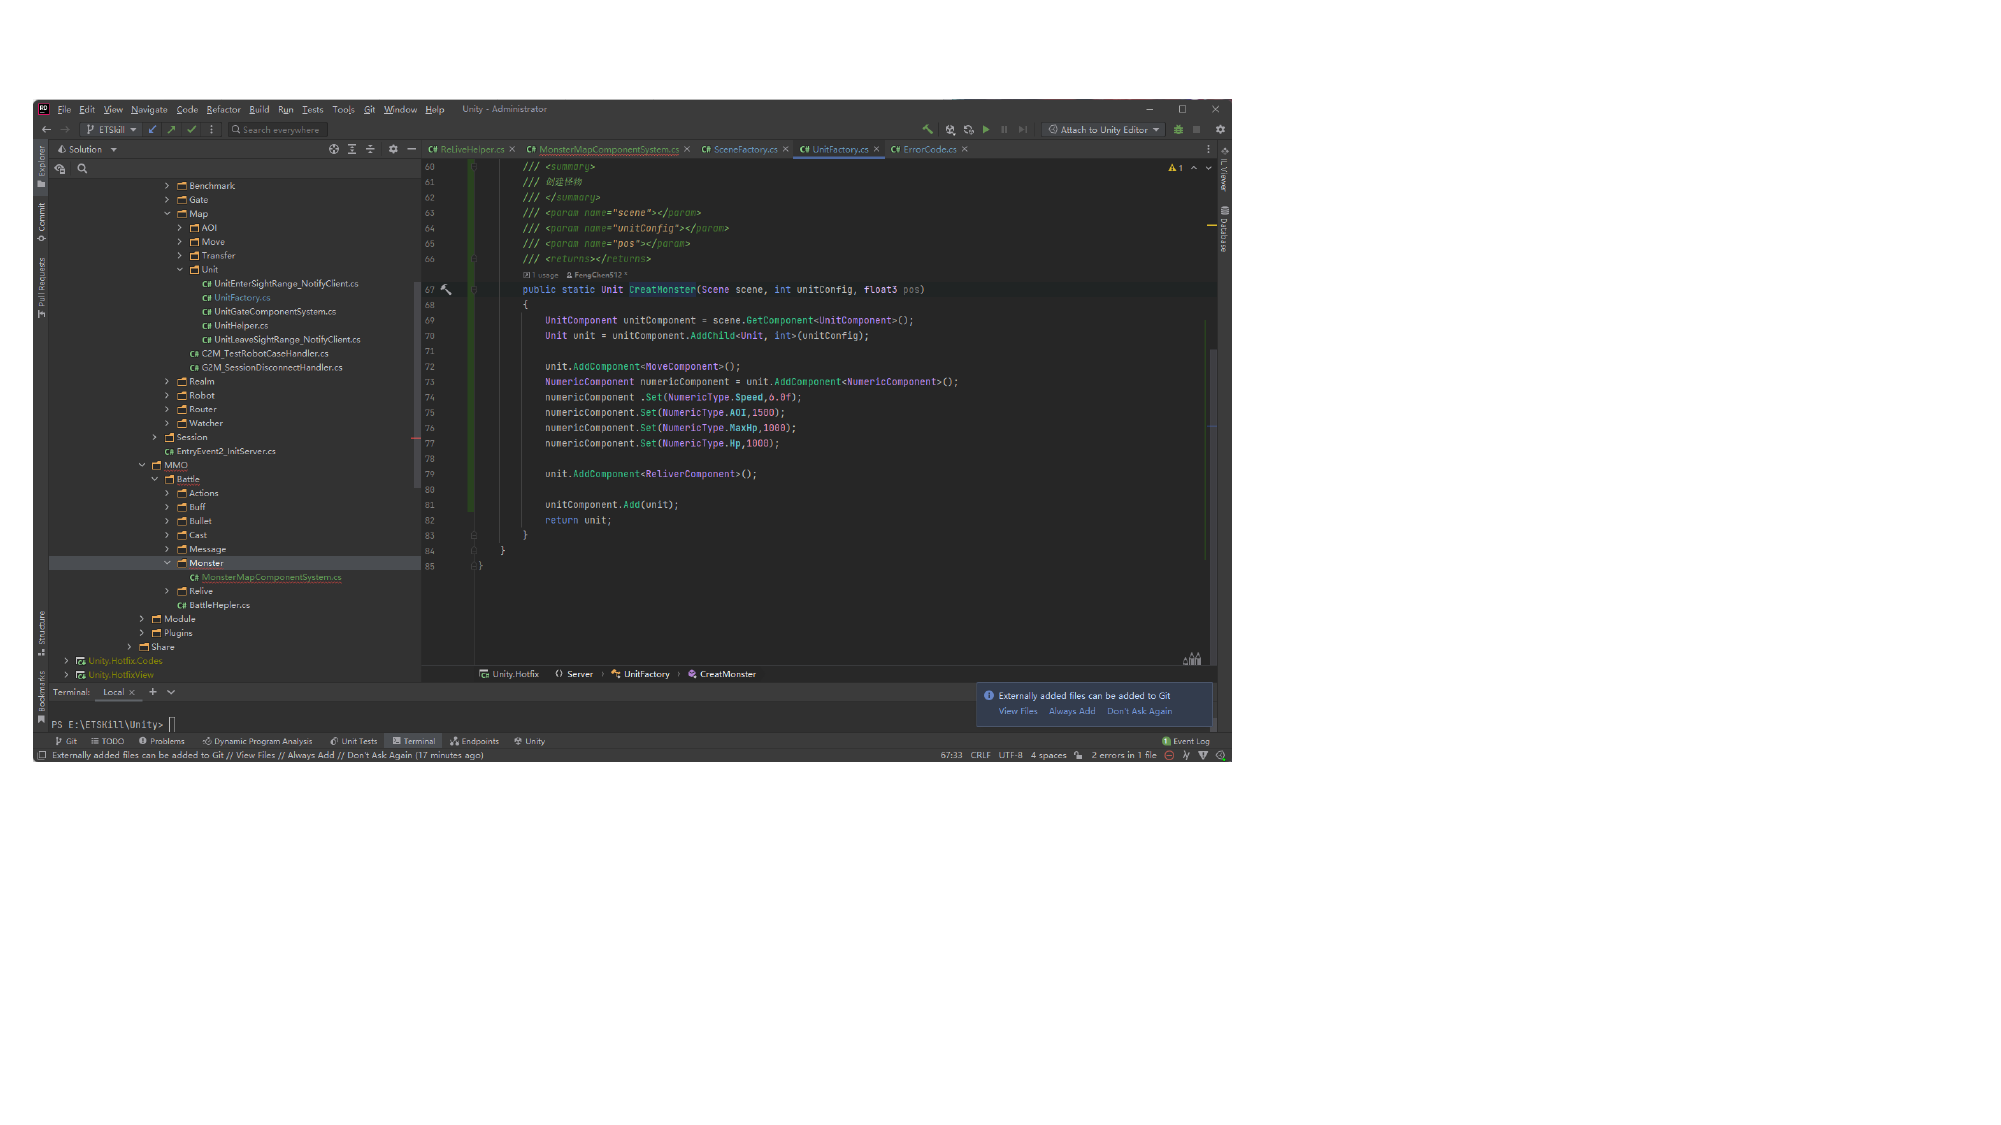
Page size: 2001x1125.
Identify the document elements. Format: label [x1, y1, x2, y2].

picture [33, 99, 1232, 762]
